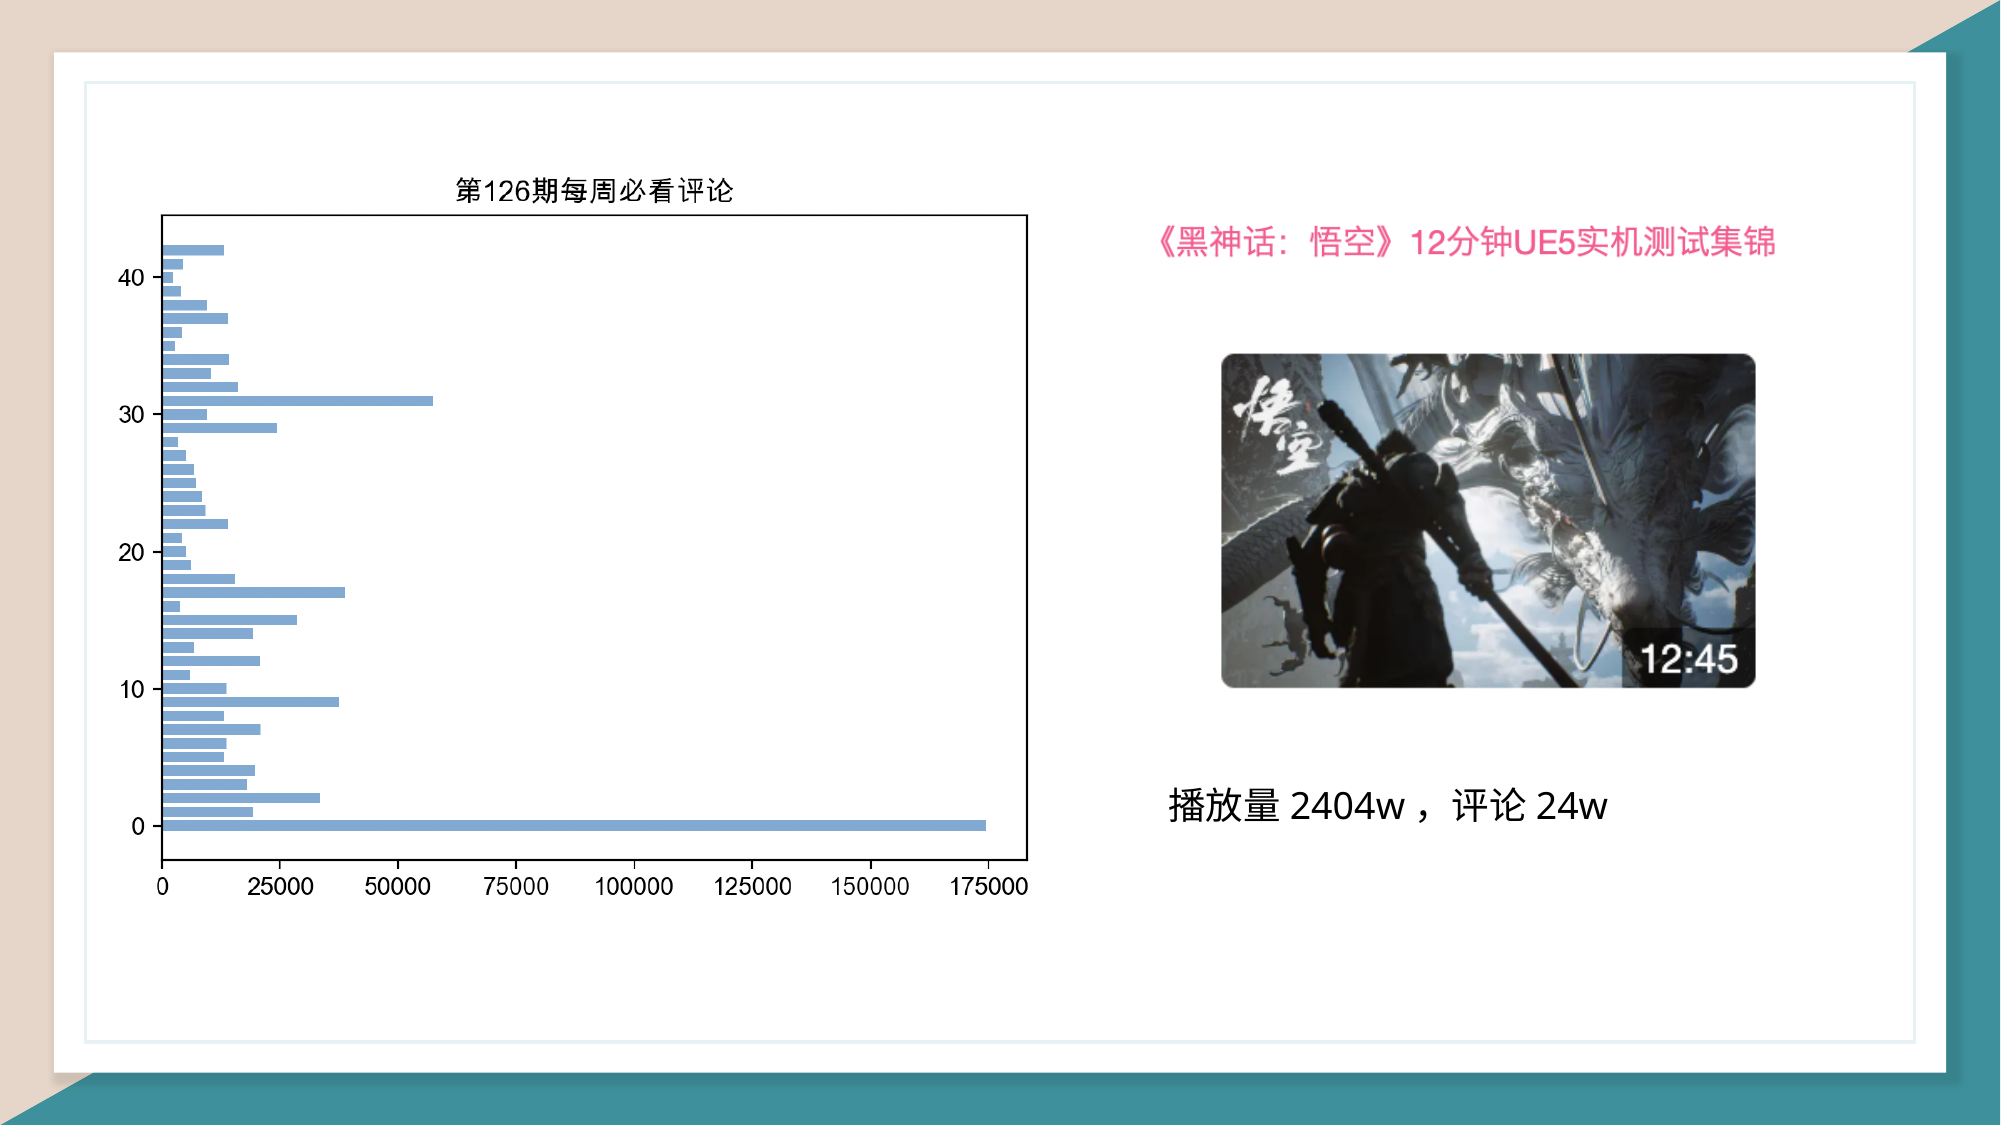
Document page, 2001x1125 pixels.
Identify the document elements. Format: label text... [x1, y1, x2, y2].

picture [1200, 314, 1781, 715]
picture [1153, 208, 1781, 271]
picture [90, 160, 1070, 917]
text_box 播放量2404w，评论24w [1153, 775, 1875, 835]
